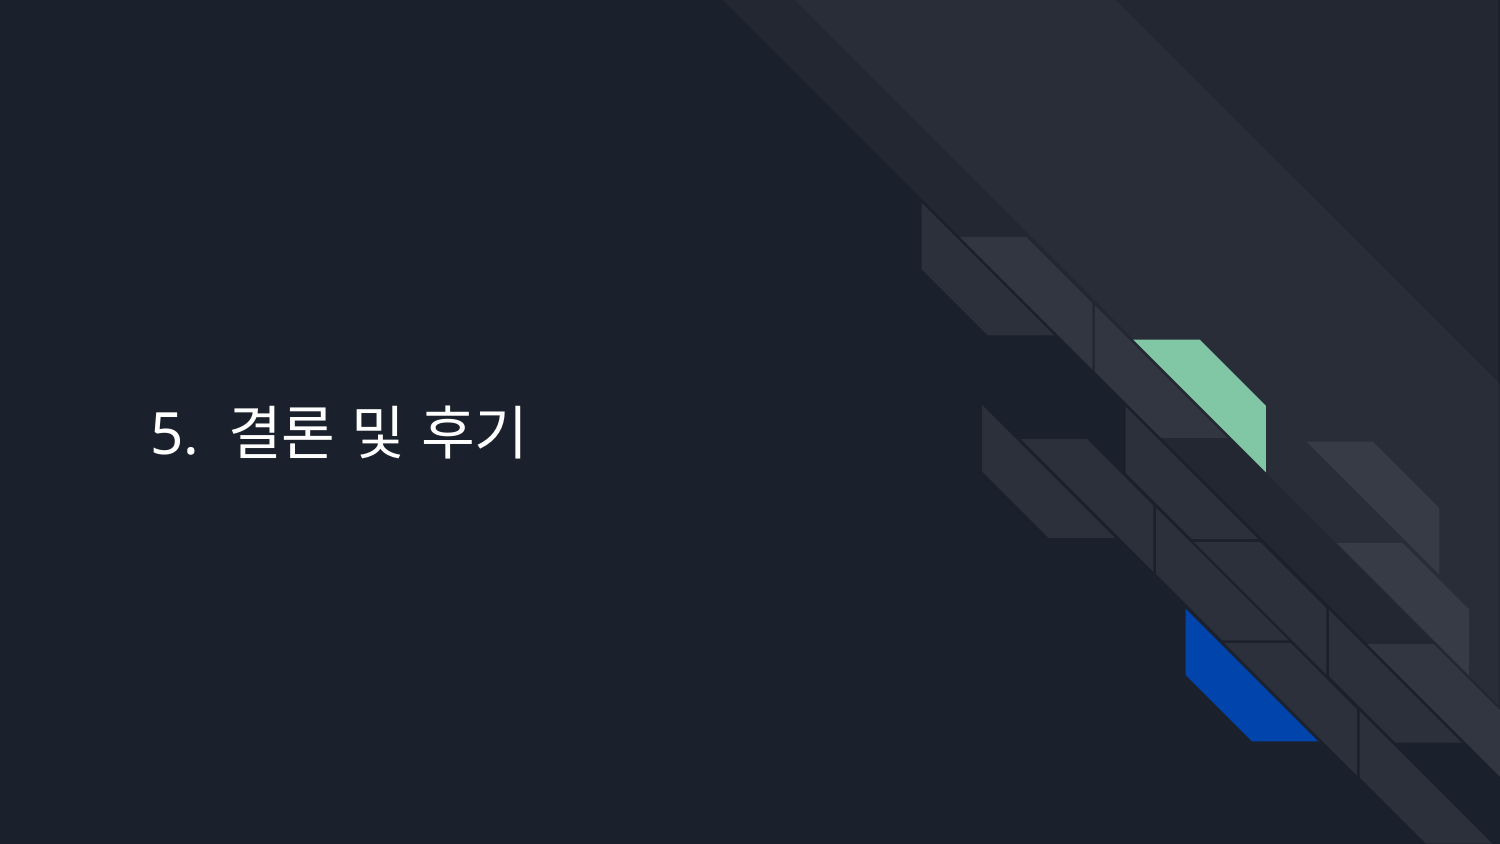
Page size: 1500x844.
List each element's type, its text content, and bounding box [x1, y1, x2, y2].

title 5. 결론 및 후기 [135, 336, 888, 526]
